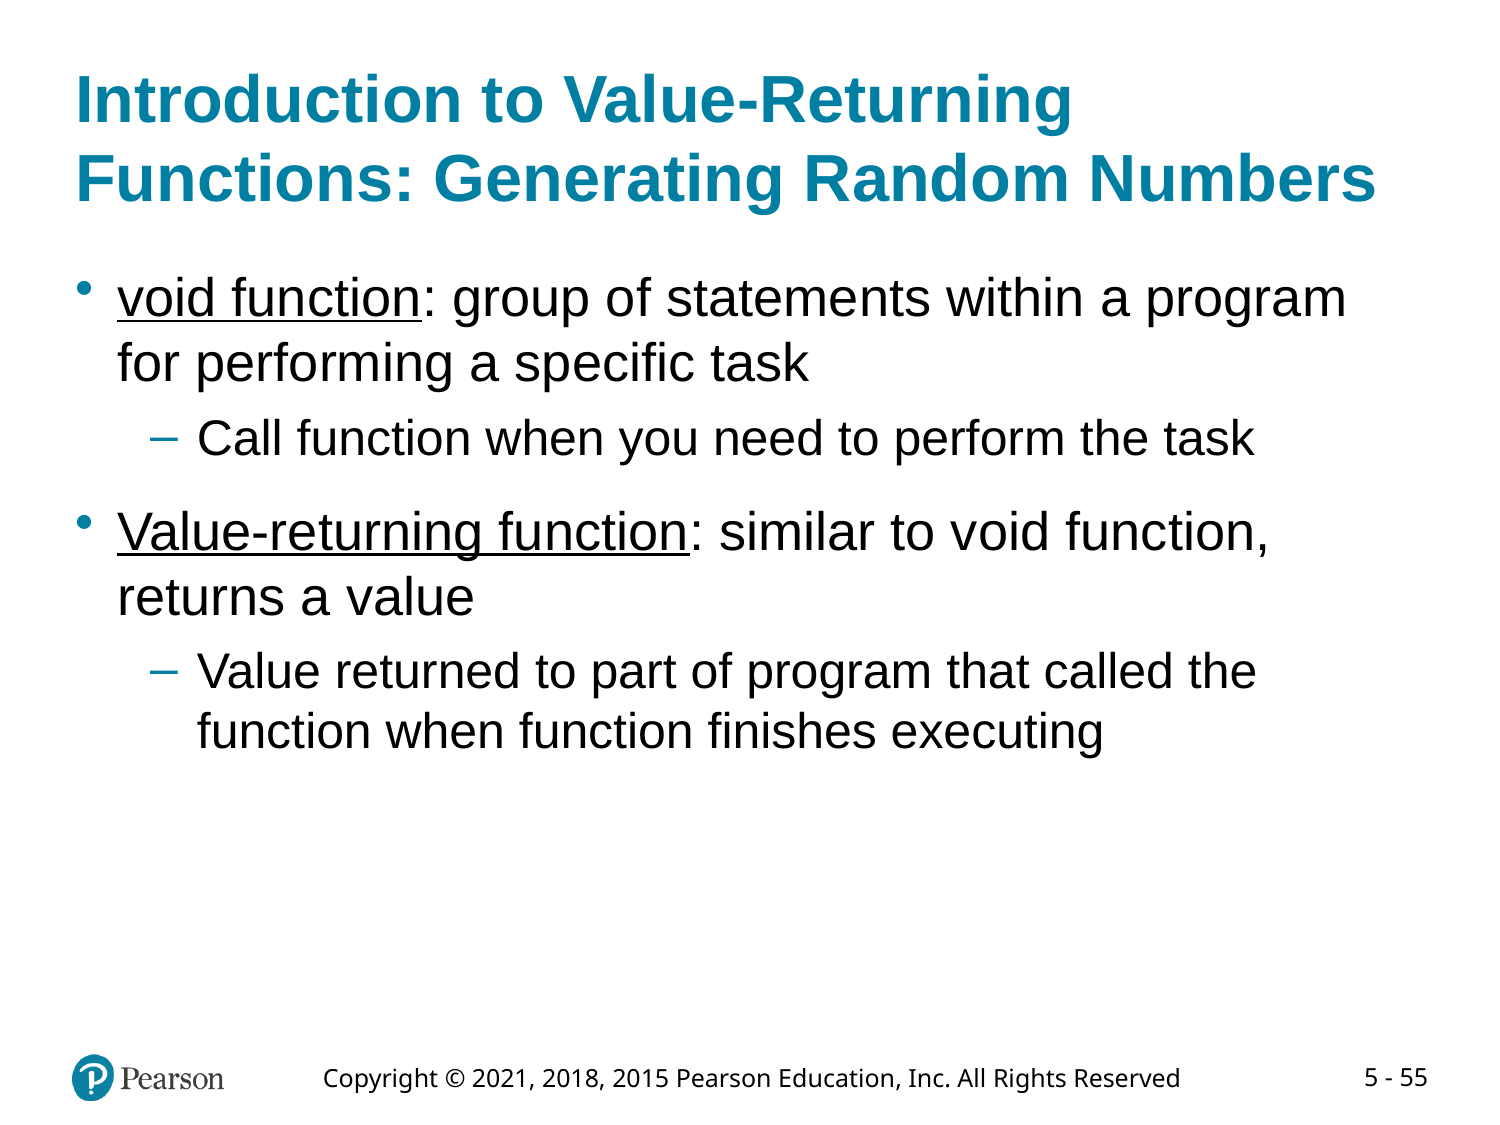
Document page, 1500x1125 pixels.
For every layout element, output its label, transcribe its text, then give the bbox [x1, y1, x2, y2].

picture [81, 1064, 107, 1089]
picture [99, 1054, 224, 1101]
title Introduction to Value-Returning Functions: Generating Random Numbers [75, 35, 1425, 216]
picture [72, 1087, 83, 1101]
list void function: group of statements within a program for performing a specific task Call function when you need to perform the task Value-returning function: similar to void function, returns a value Value returned to part of program that called the function when function finishes executing [75, 262, 1425, 1005]
picture [72, 1054, 89, 1072]
